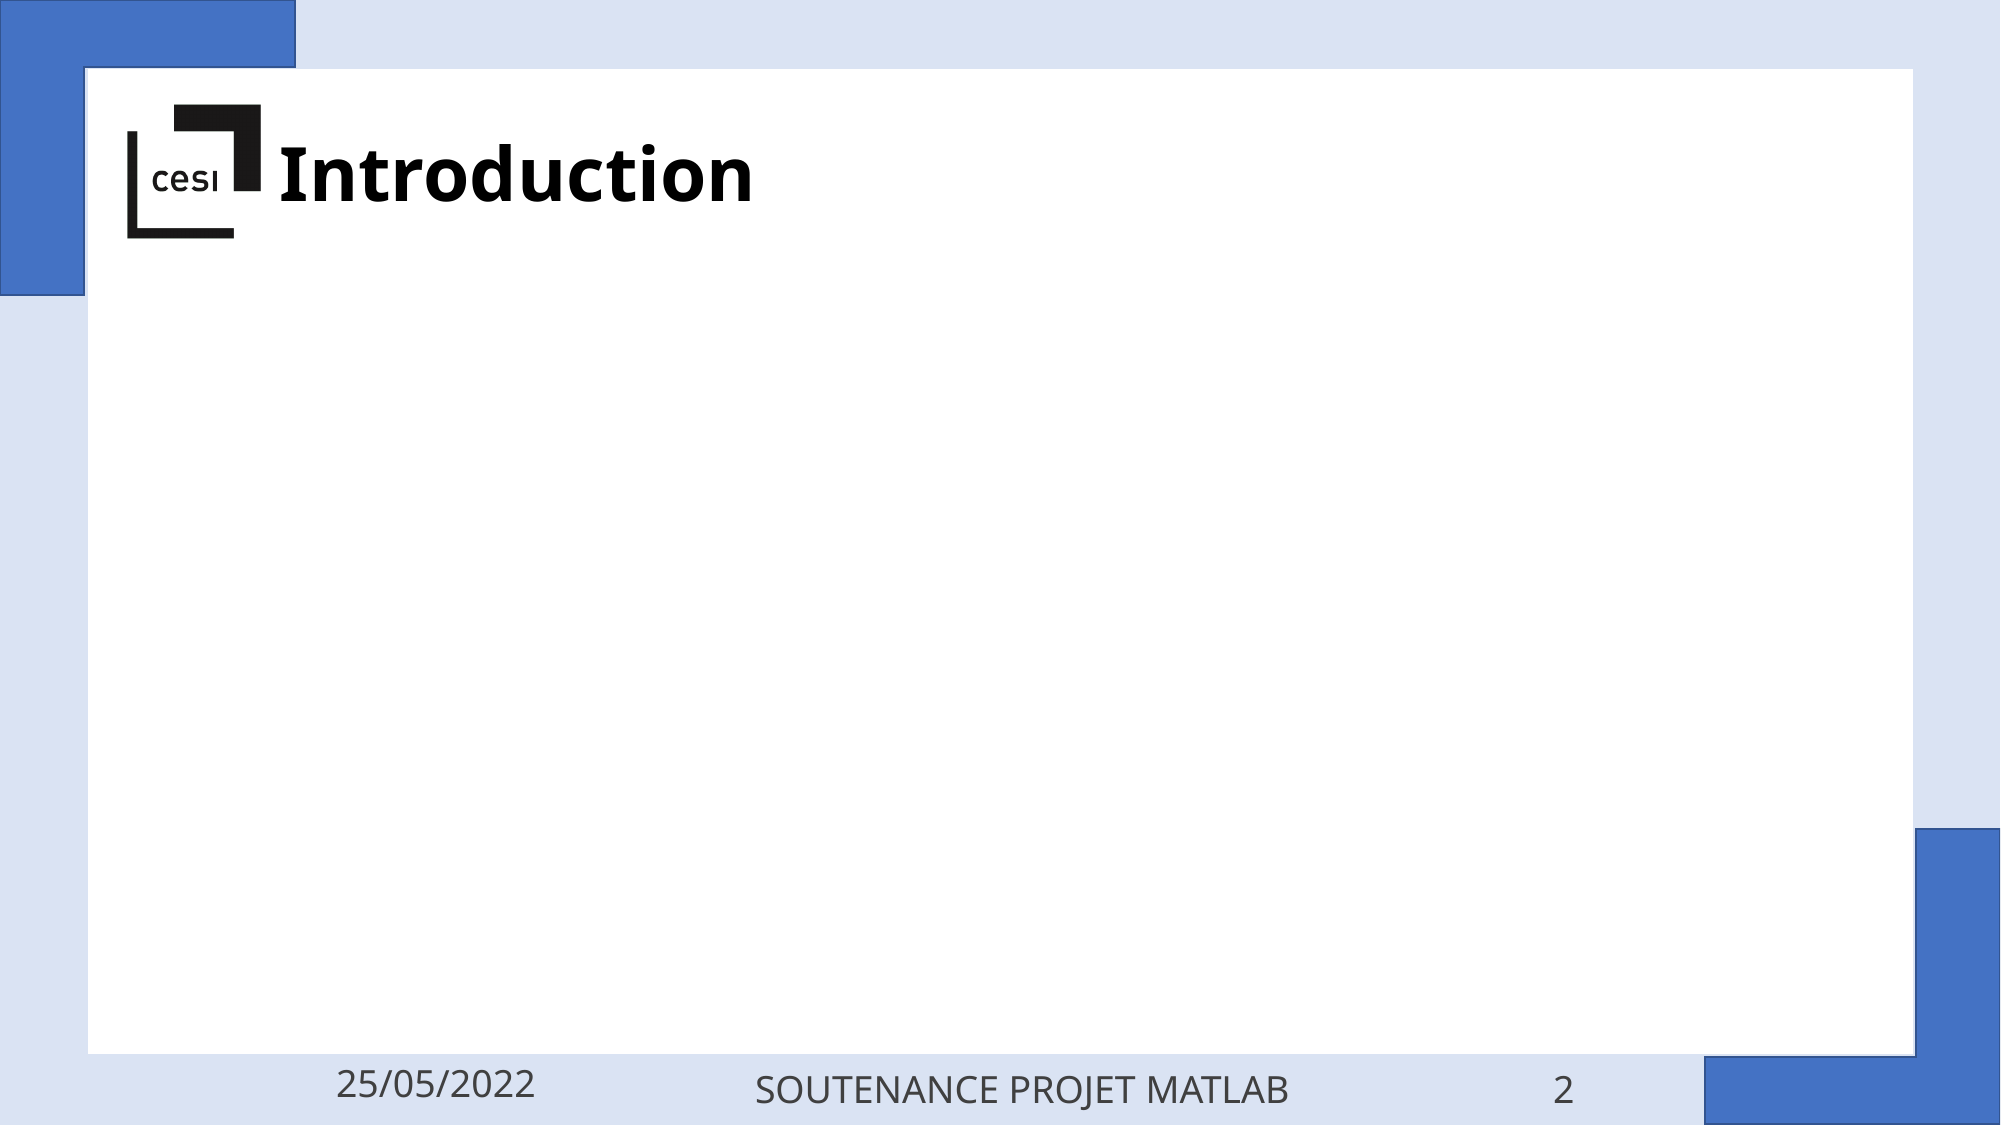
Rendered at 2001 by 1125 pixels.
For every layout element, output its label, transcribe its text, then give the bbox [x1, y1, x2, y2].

picture [117, 101, 266, 244]
title Introduction [265, 129, 1845, 216]
